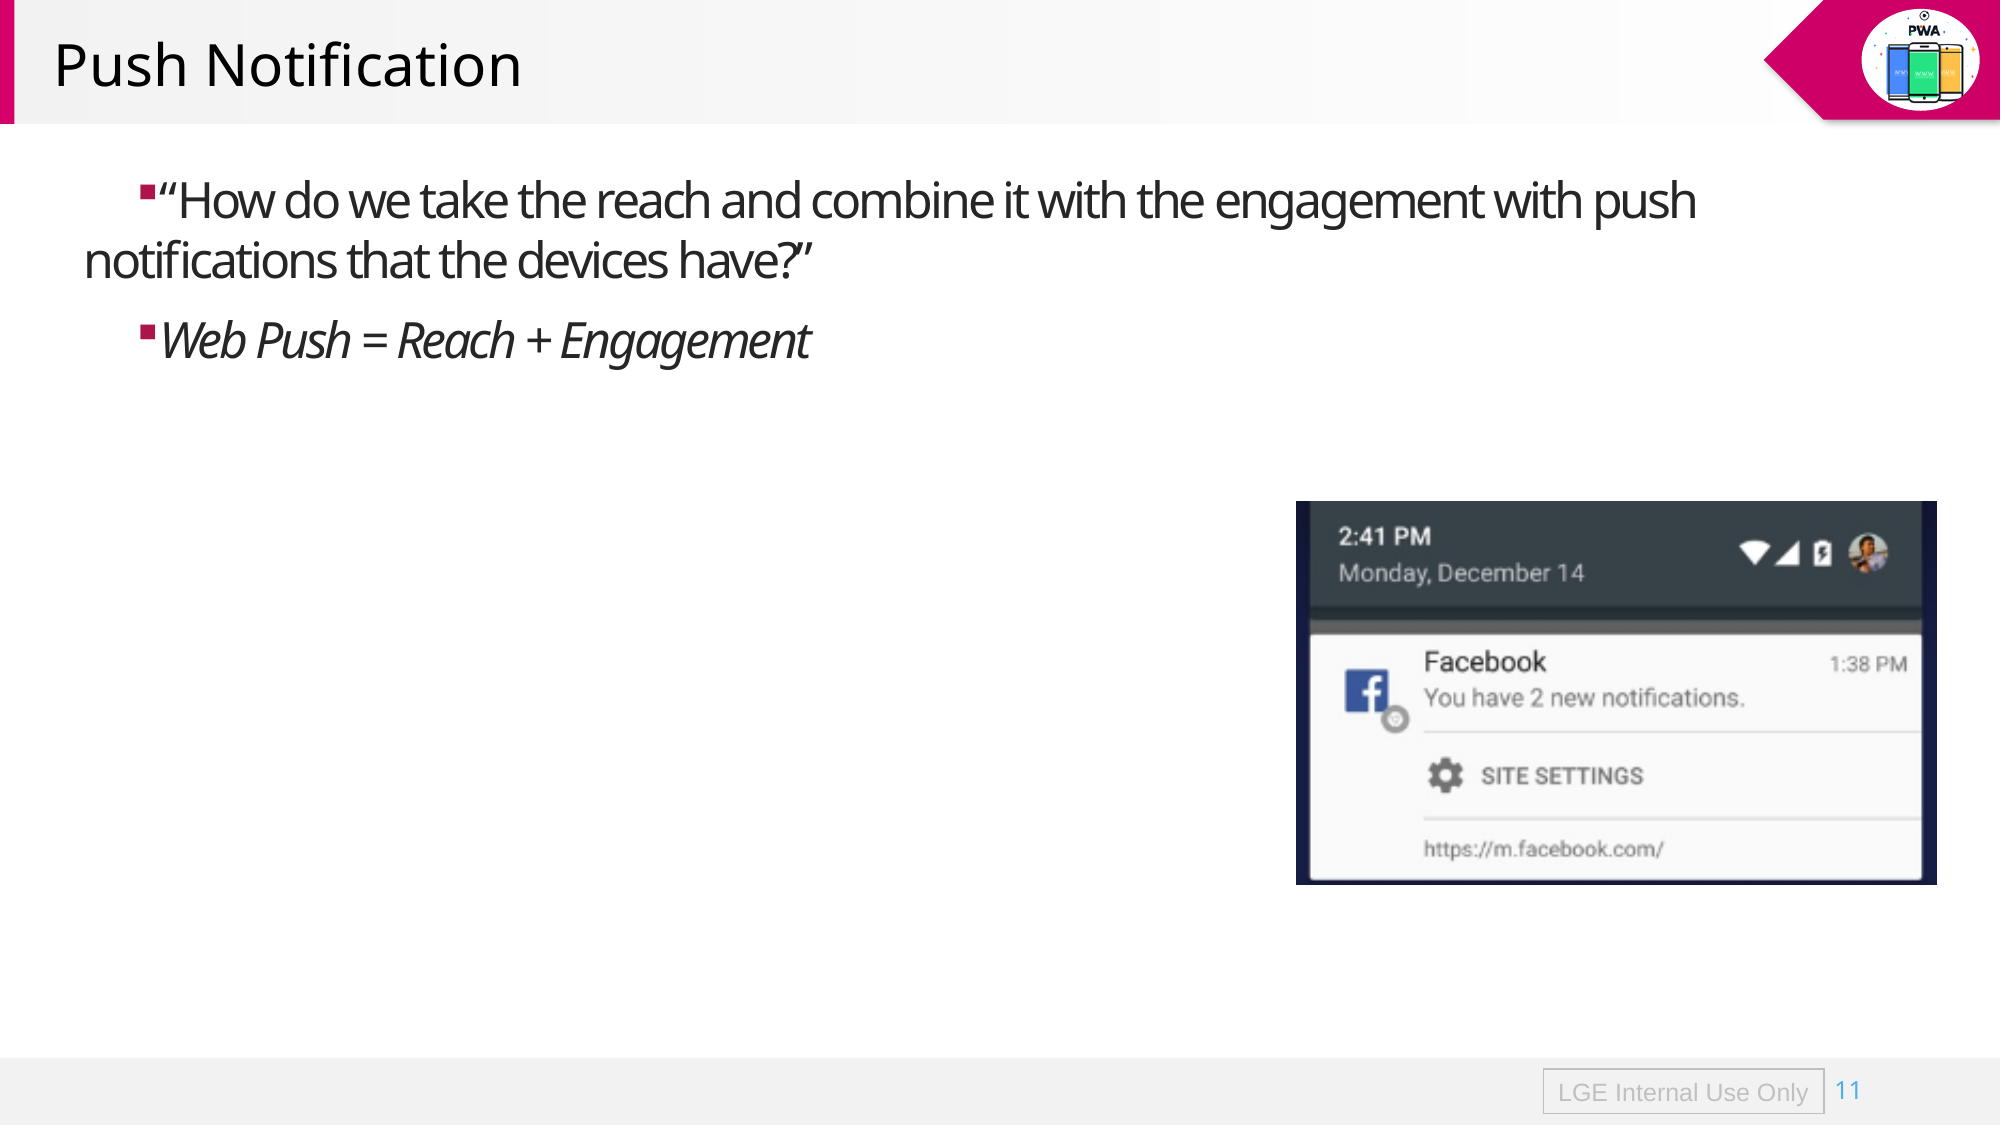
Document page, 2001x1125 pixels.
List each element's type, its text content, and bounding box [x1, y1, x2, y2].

list “How do we take the reach and combine it with the engagement with push notifications that the devices have?” Web Push = Reach + Engagement [39, 160, 1961, 1047]
picture [1296, 500, 1937, 886]
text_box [1763, 0, 2000, 120]
title Push Notification [39, 11, 1758, 114]
